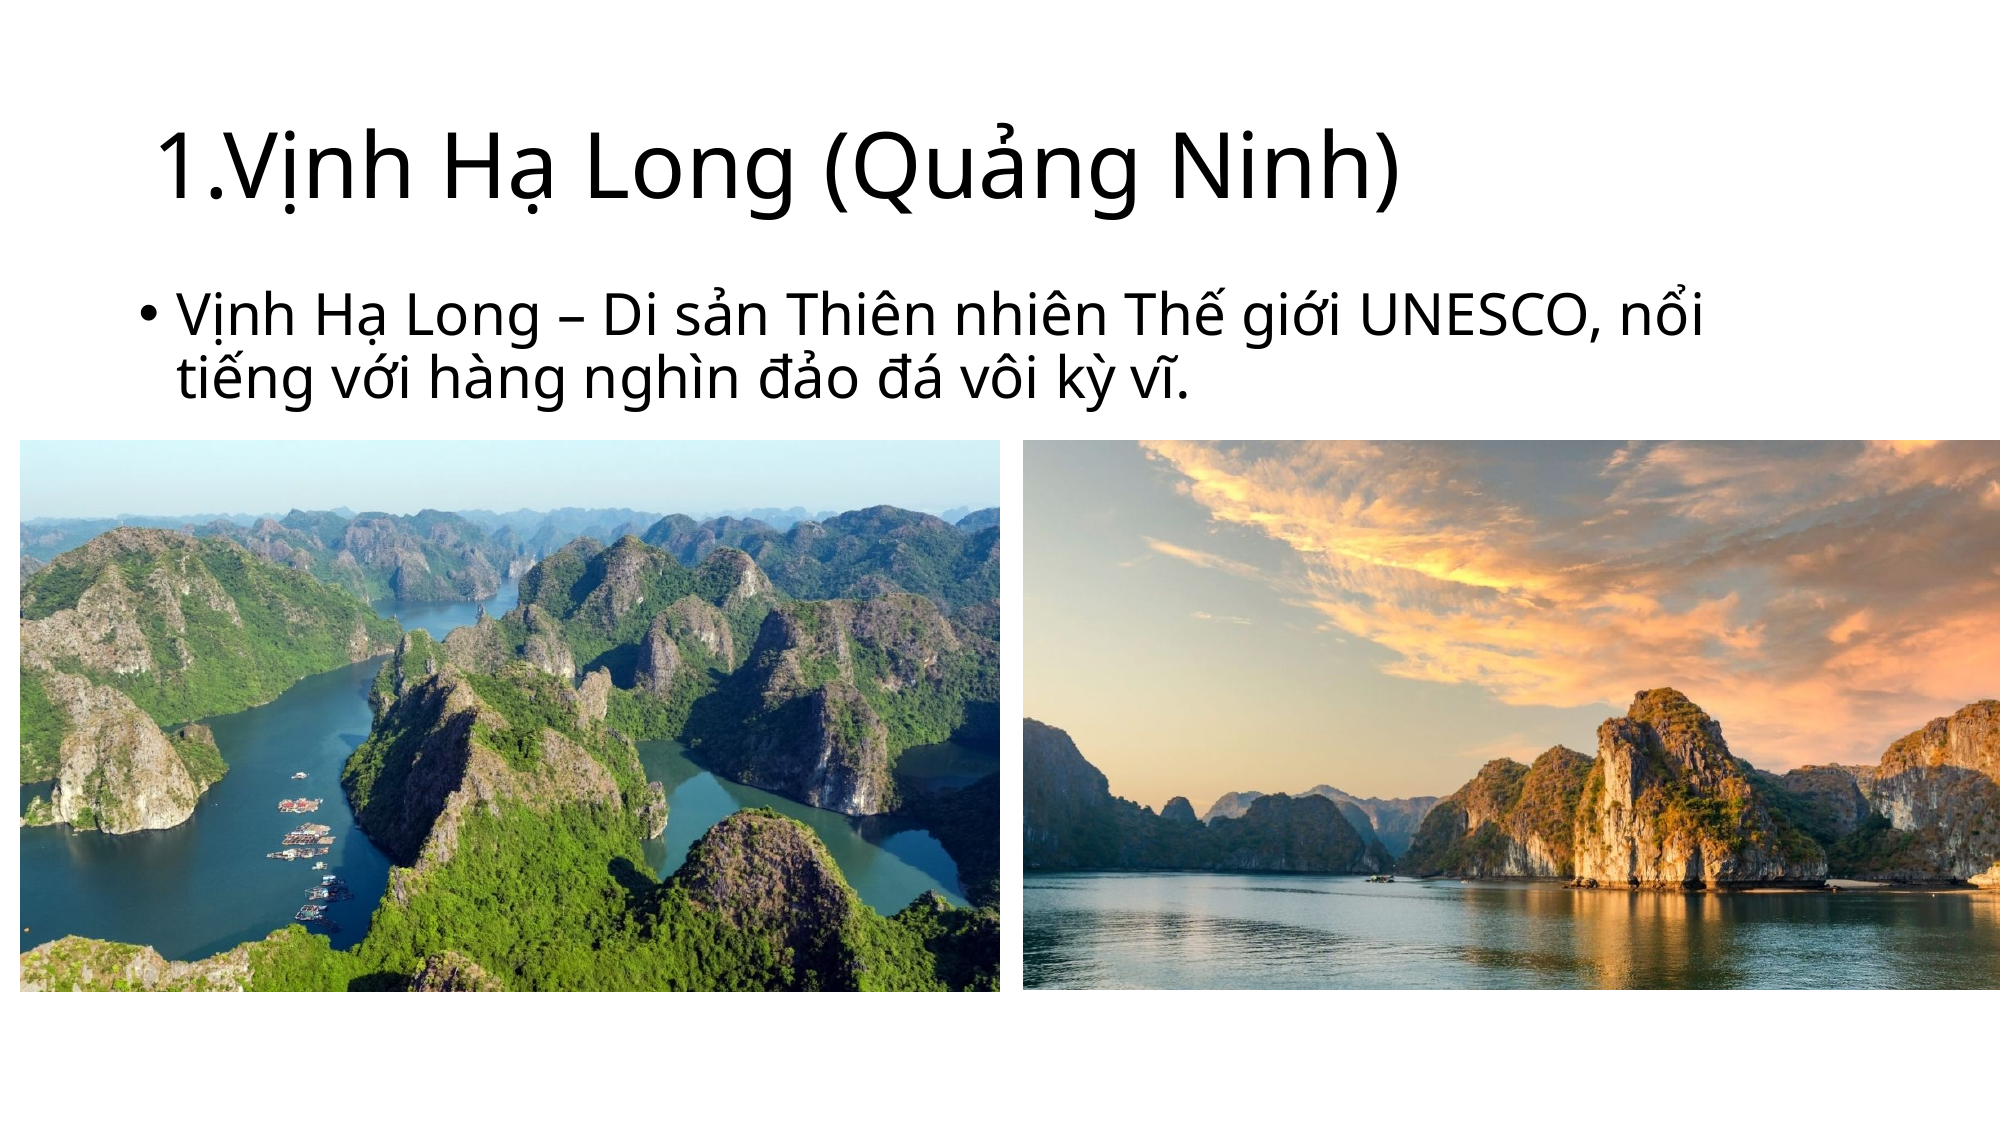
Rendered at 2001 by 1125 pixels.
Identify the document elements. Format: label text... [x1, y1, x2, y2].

title 1.Vịnh Hạ Long (Quảng Ninh) [137, 59, 1863, 278]
picture [1022, 439, 2000, 991]
picture [20, 439, 1001, 992]
list Vịnh Hạ Long – Di sản Thiên nhiên Thế giới UNESCO, nổi tiếng với hàng nghìn đảo đá vôi kỳ vĩ. [123, 277, 1849, 992]
